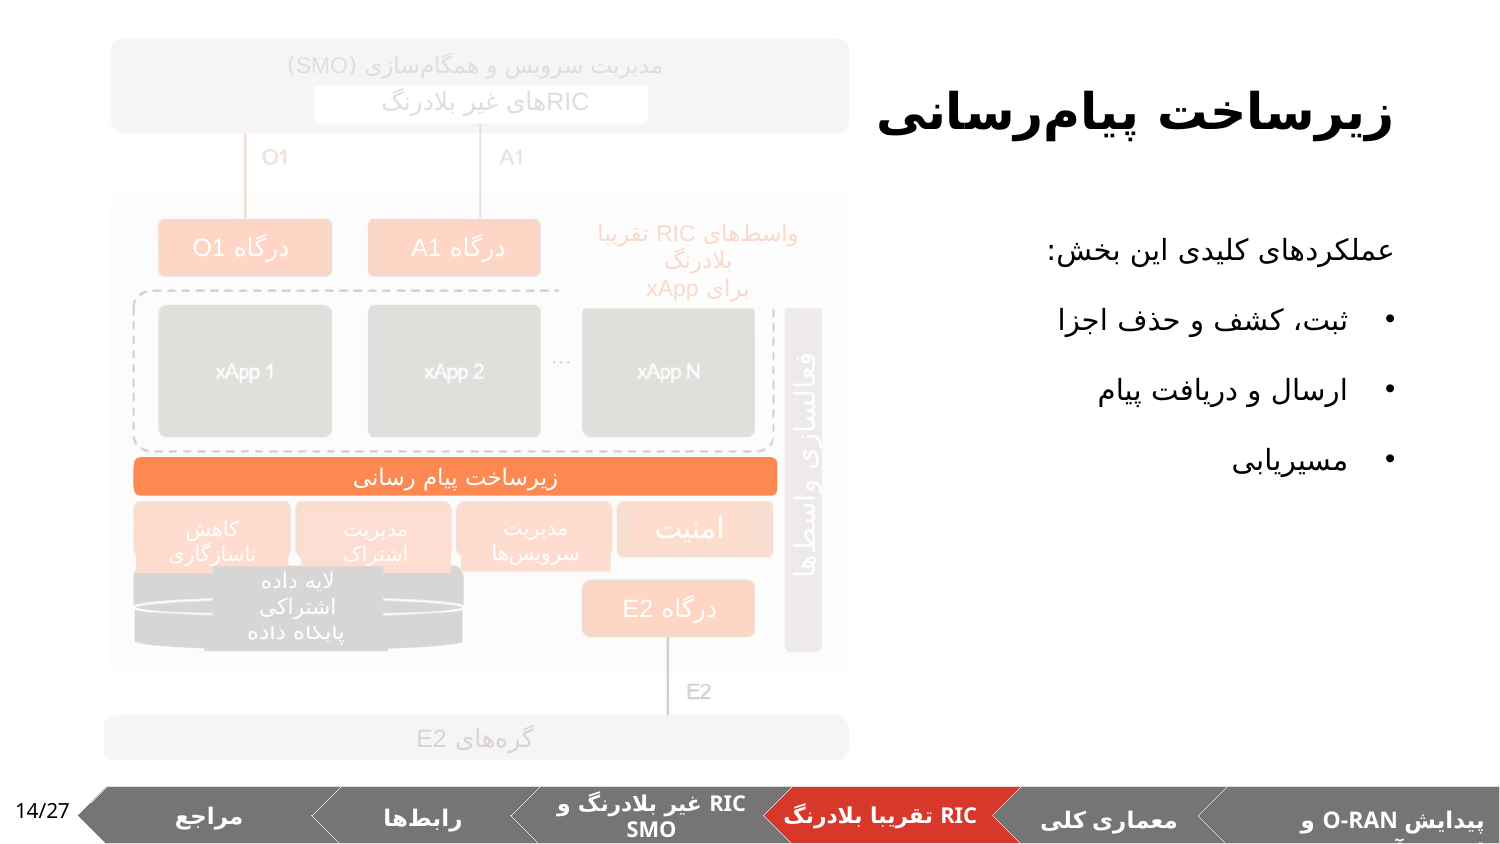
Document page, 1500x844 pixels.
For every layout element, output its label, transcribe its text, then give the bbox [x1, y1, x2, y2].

text_box مراجع [77, 787, 341, 844]
text_box عملکردهای کلیدی این بخش: ثبت، کشف و حذف اجزا ارسال و دریافت پیام مسیریابی [870, 223, 1410, 484]
text_box RIC تقریبا بلادرنگ [765, 786, 1021, 844]
slide_number 14/27 [0, 779, 90, 844]
text_box معماری کلی [994, 786, 1226, 844]
text_box رابط‌ها [313, 787, 538, 844]
text_box RIC غیر بلادرنگ و SMO [510, 787, 793, 844]
picture [96, 23, 865, 779]
title زیرساخت پیام‌رسانی [870, 64, 1410, 185]
text_box پیدایش O-RAN و اهمیت آن [1198, 786, 1500, 844]
